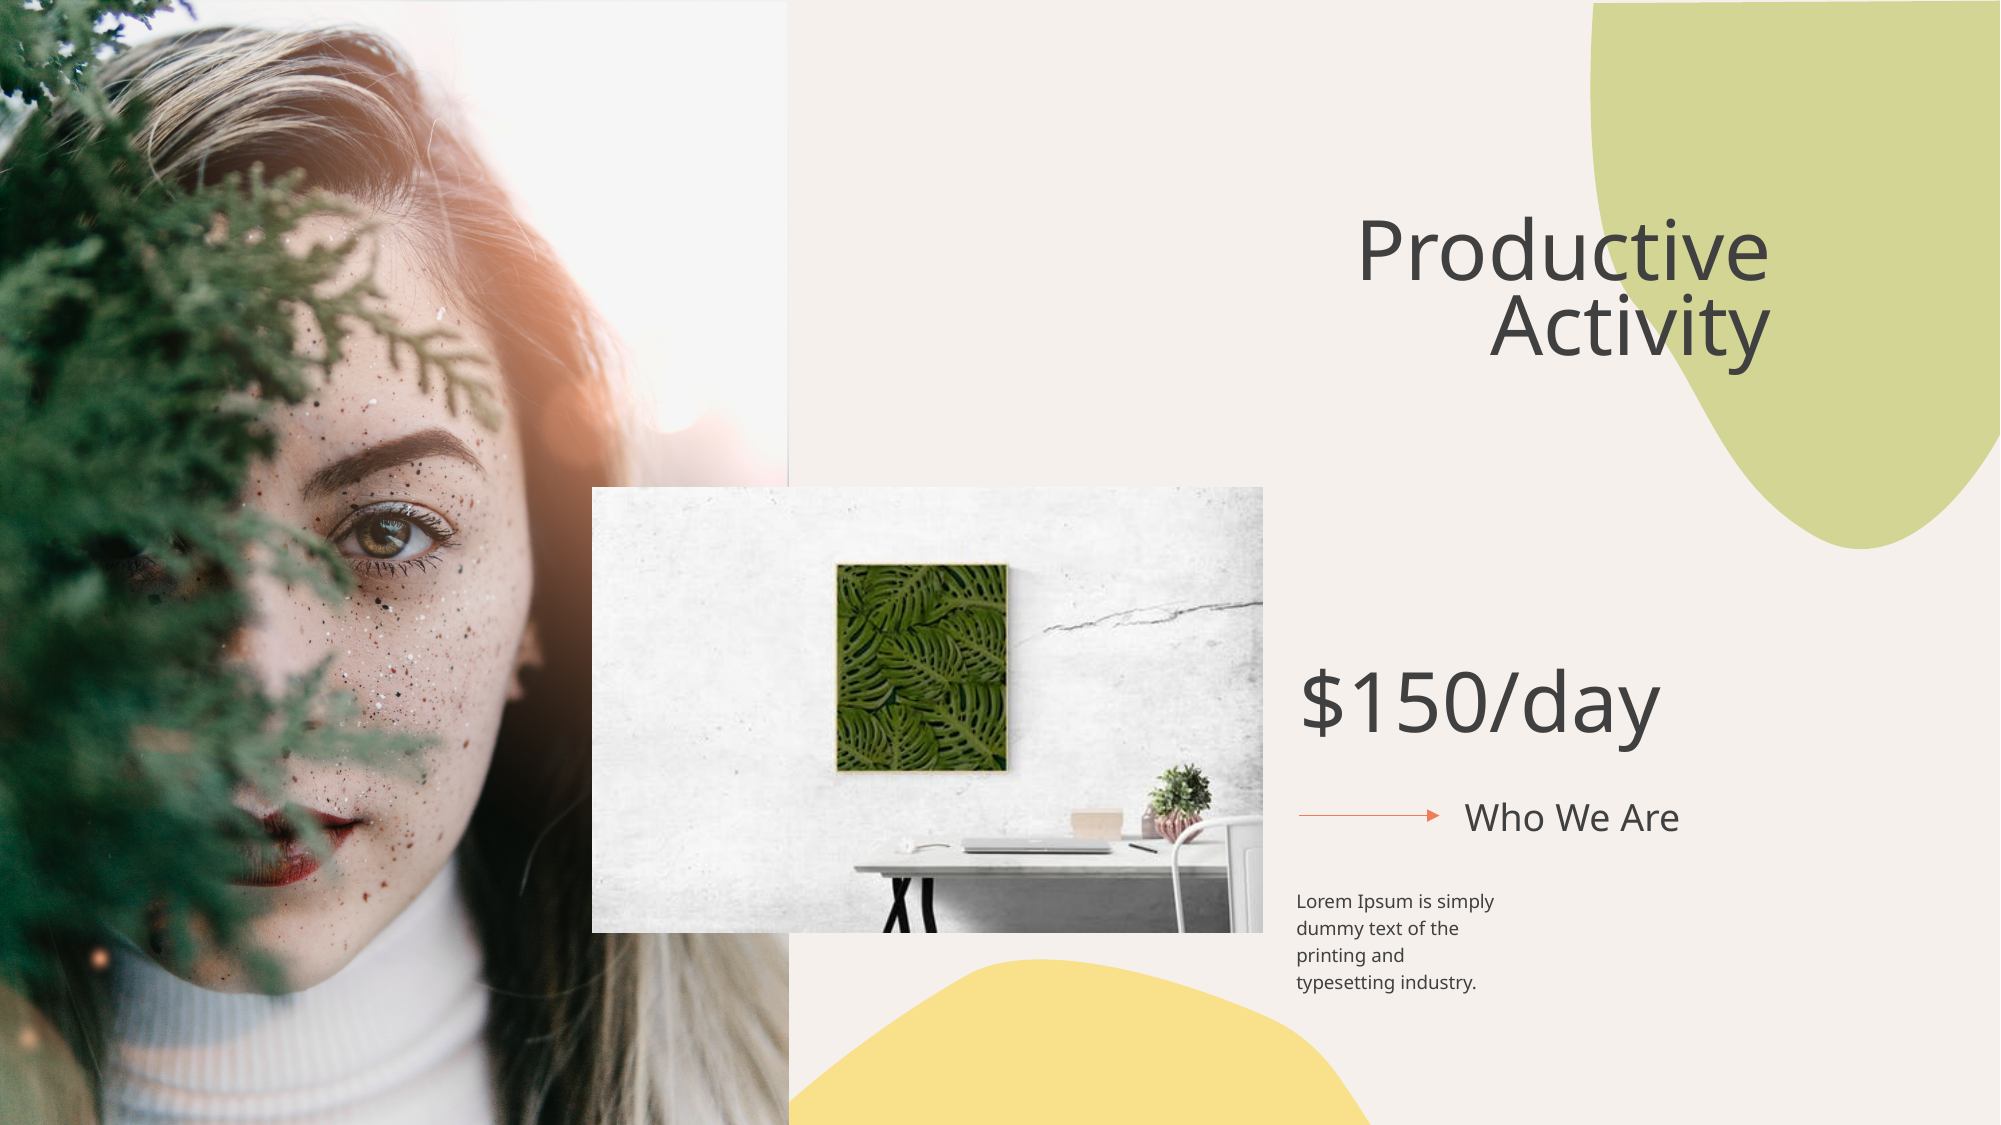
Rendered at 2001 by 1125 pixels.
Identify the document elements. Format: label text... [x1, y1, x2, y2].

text_box Productive Activity [1339, 213, 1787, 378]
picture [0, 0, 1263, 1125]
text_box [1298, 797, 1696, 847]
text_box [1590, 0, 2000, 550]
text_box Lorem Ipsum is simply dummy text of the printing and typesetting industry. [1281, 878, 1524, 1001]
text_box [789, 959, 1371, 1125]
text_box $150/day [1285, 664, 1677, 755]
